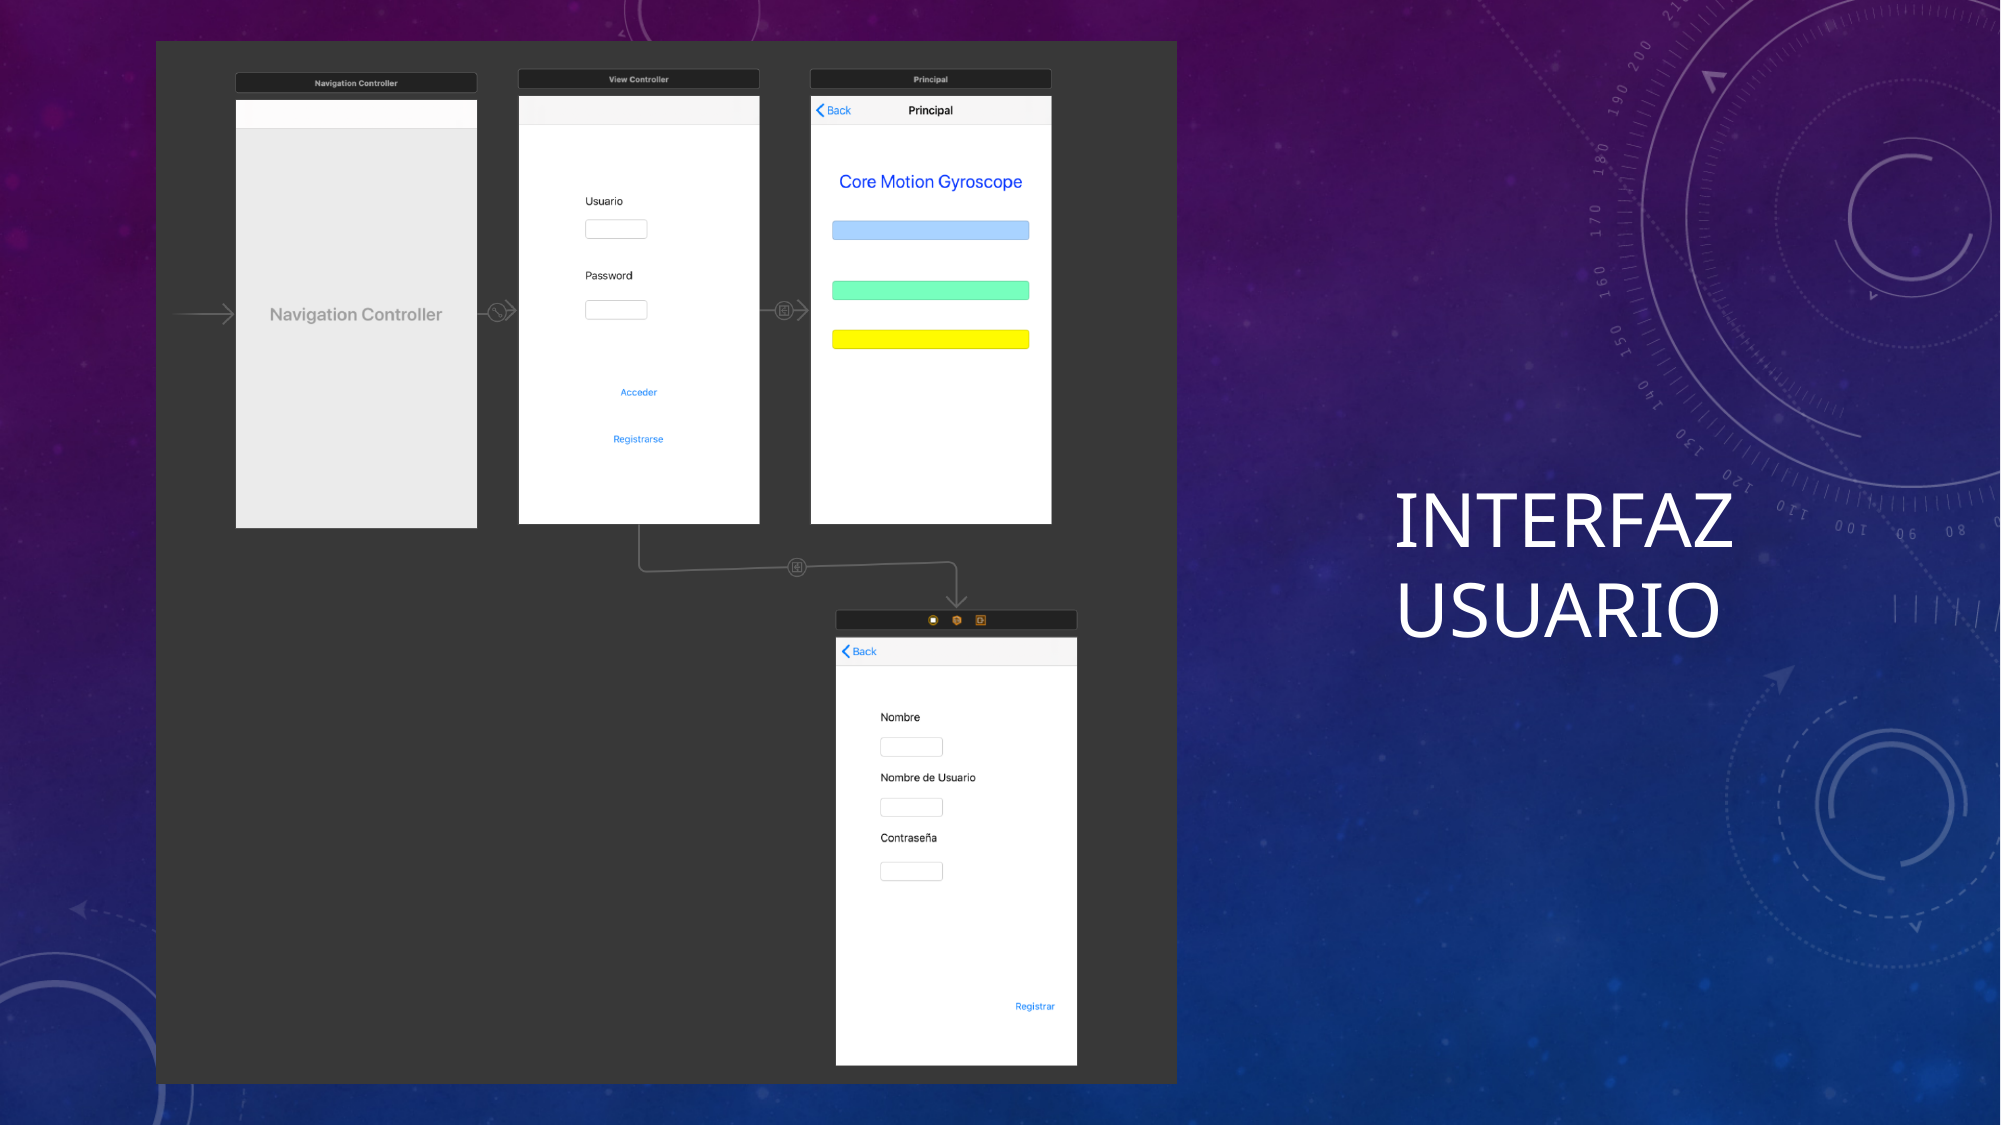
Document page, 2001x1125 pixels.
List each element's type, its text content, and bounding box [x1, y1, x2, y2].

picture [0, 0, 2001, 1125]
title Interfaz usuario [1379, 41, 1775, 1084]
